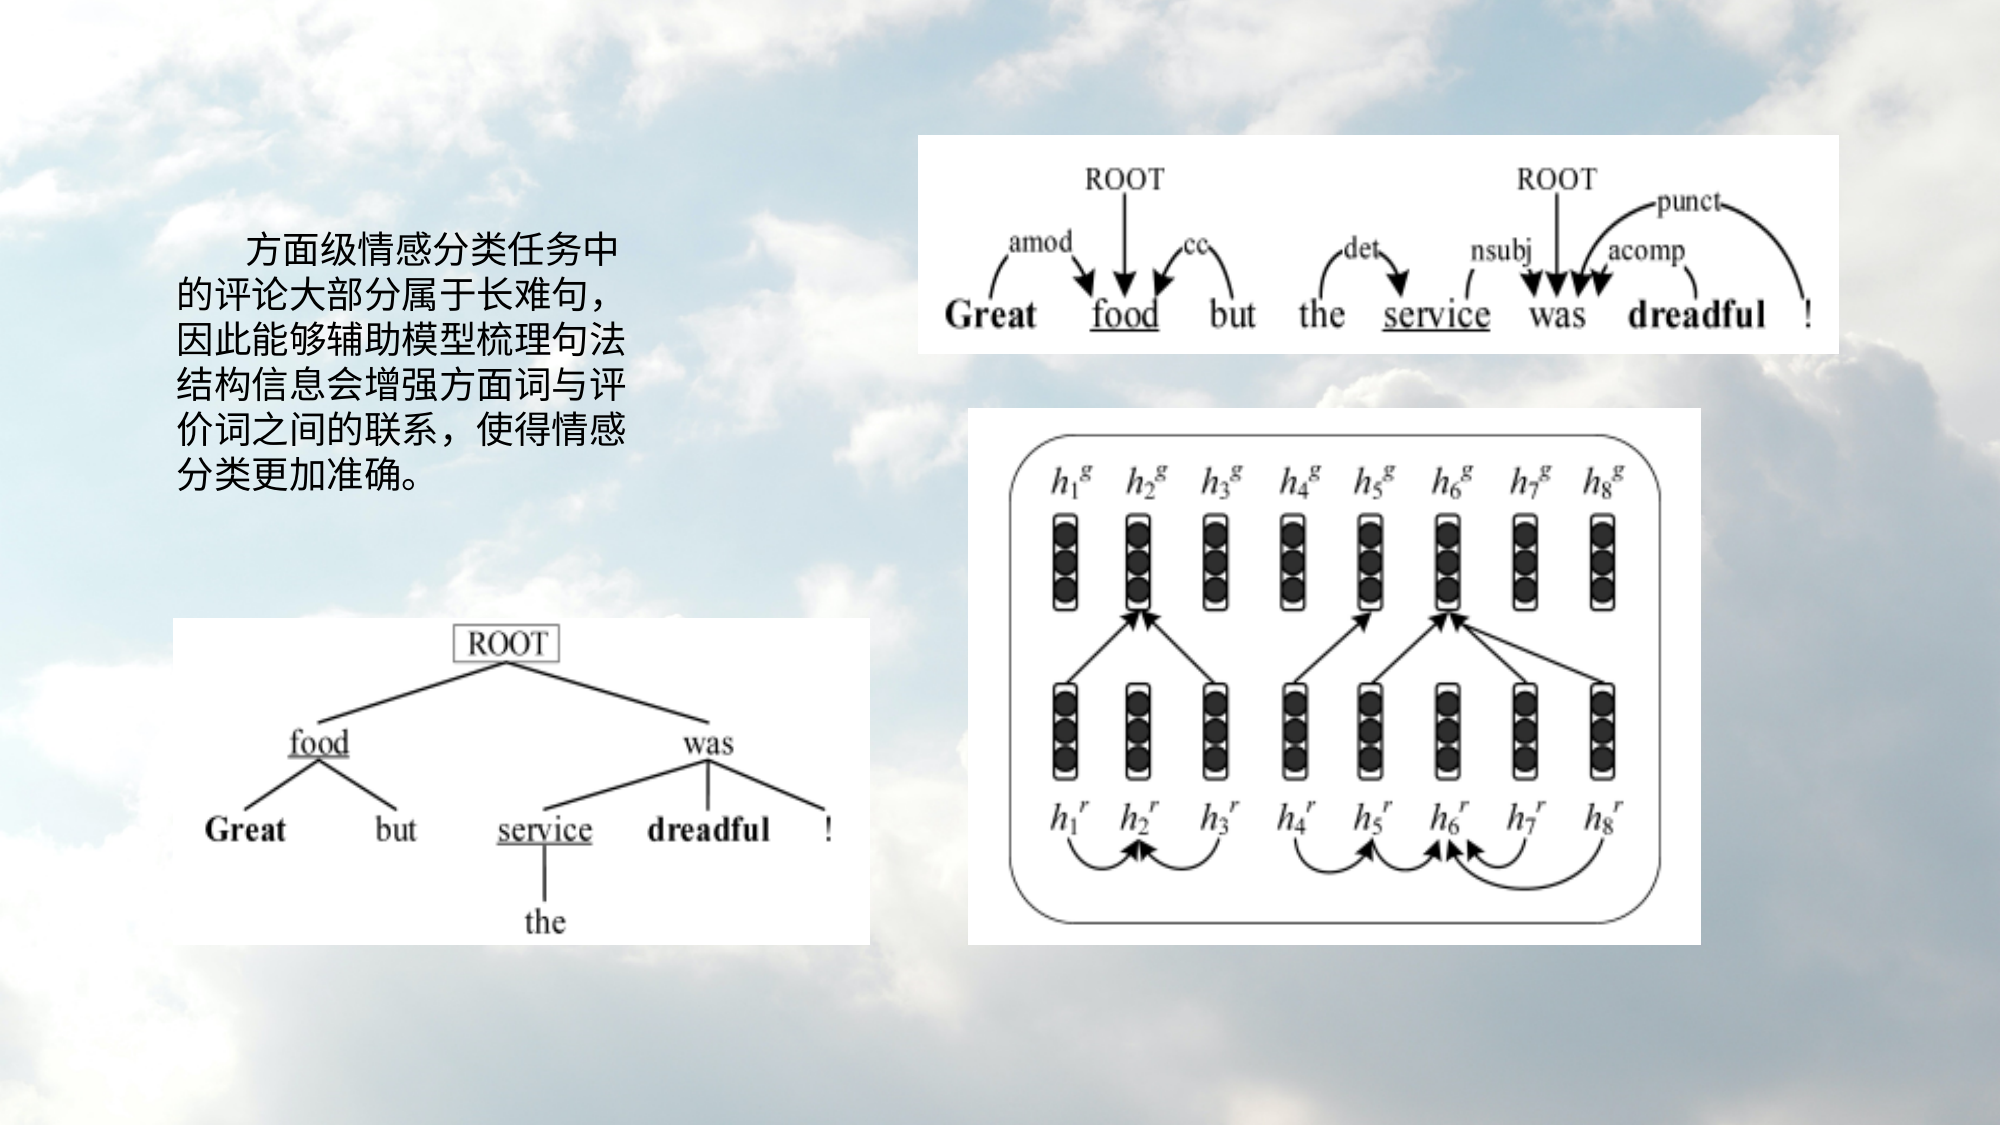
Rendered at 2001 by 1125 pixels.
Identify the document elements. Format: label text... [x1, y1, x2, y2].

picture [0, 0, 2000, 1125]
text_box 方面级情感分类任务中的评论大部分属于长难句，因此能够辅助模型梳理句法结构信息会增强方面词与评价词之间的联系，使得情感分类更加准确。 [162, 218, 665, 504]
